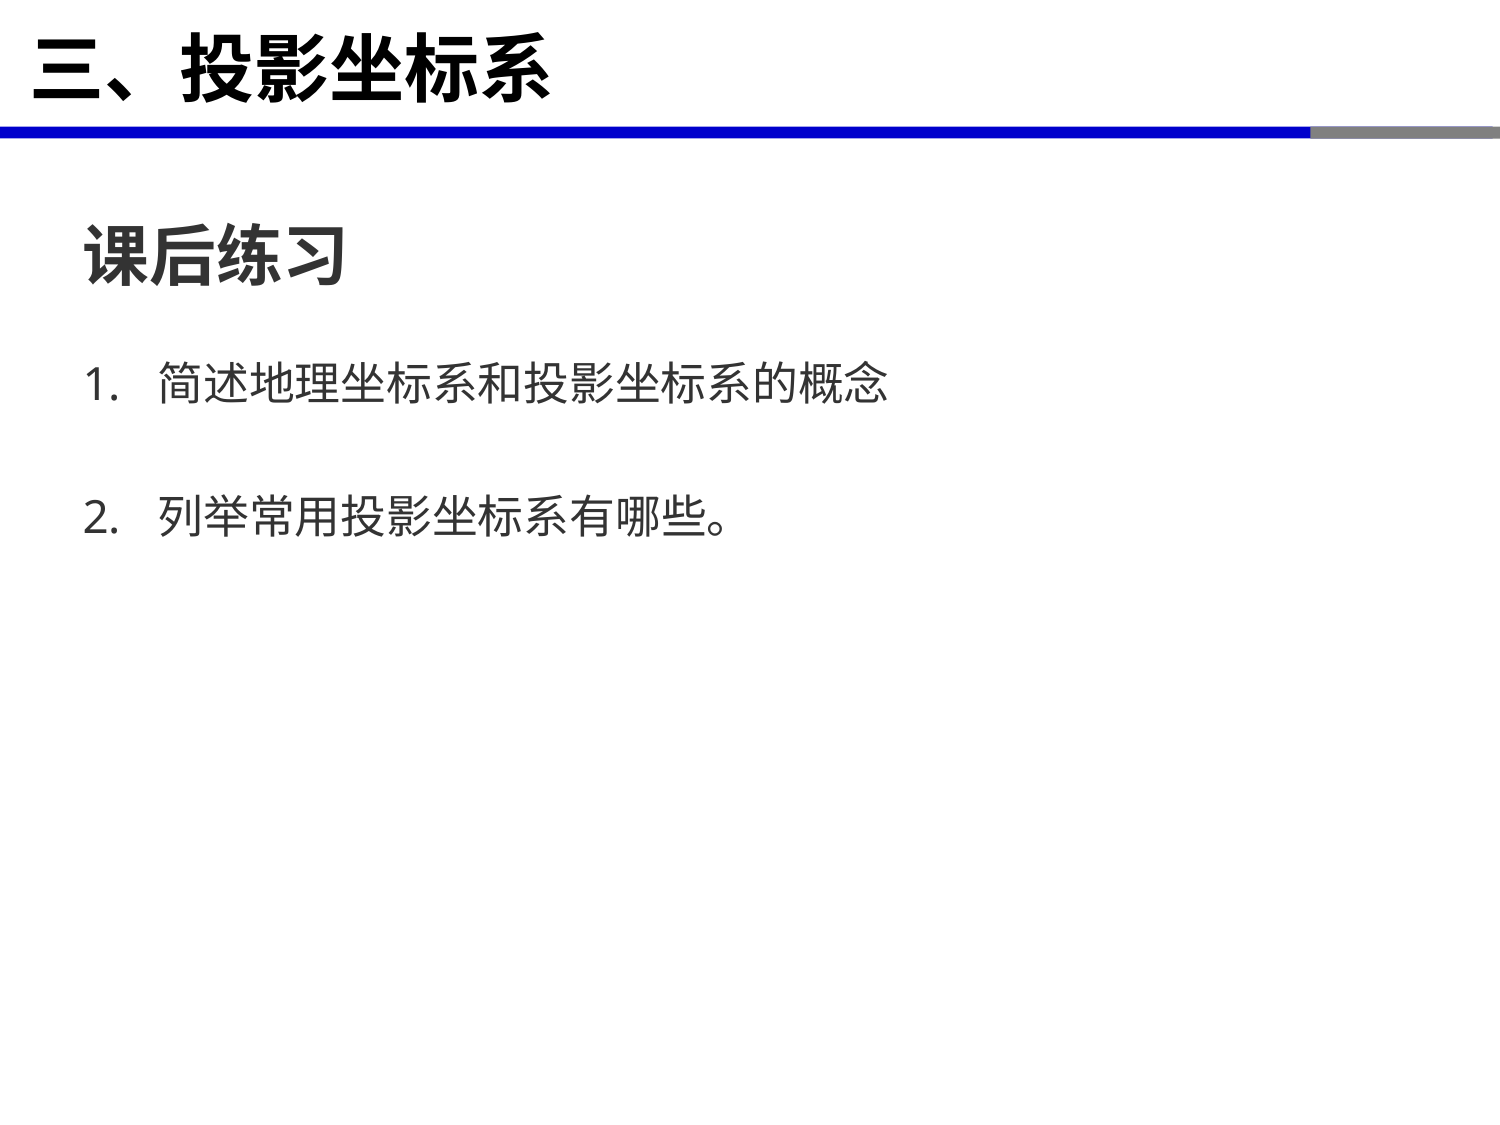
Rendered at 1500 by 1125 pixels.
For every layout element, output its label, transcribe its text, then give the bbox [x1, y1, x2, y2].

title 三、投影坐标系 [0, 1, 1479, 132]
text_box 简述地理坐标系和投影坐标系的概念 列举常用投影坐标系有哪些。 [67, 292, 1375, 550]
text_box 课后练习 [68, 166, 1432, 301]
